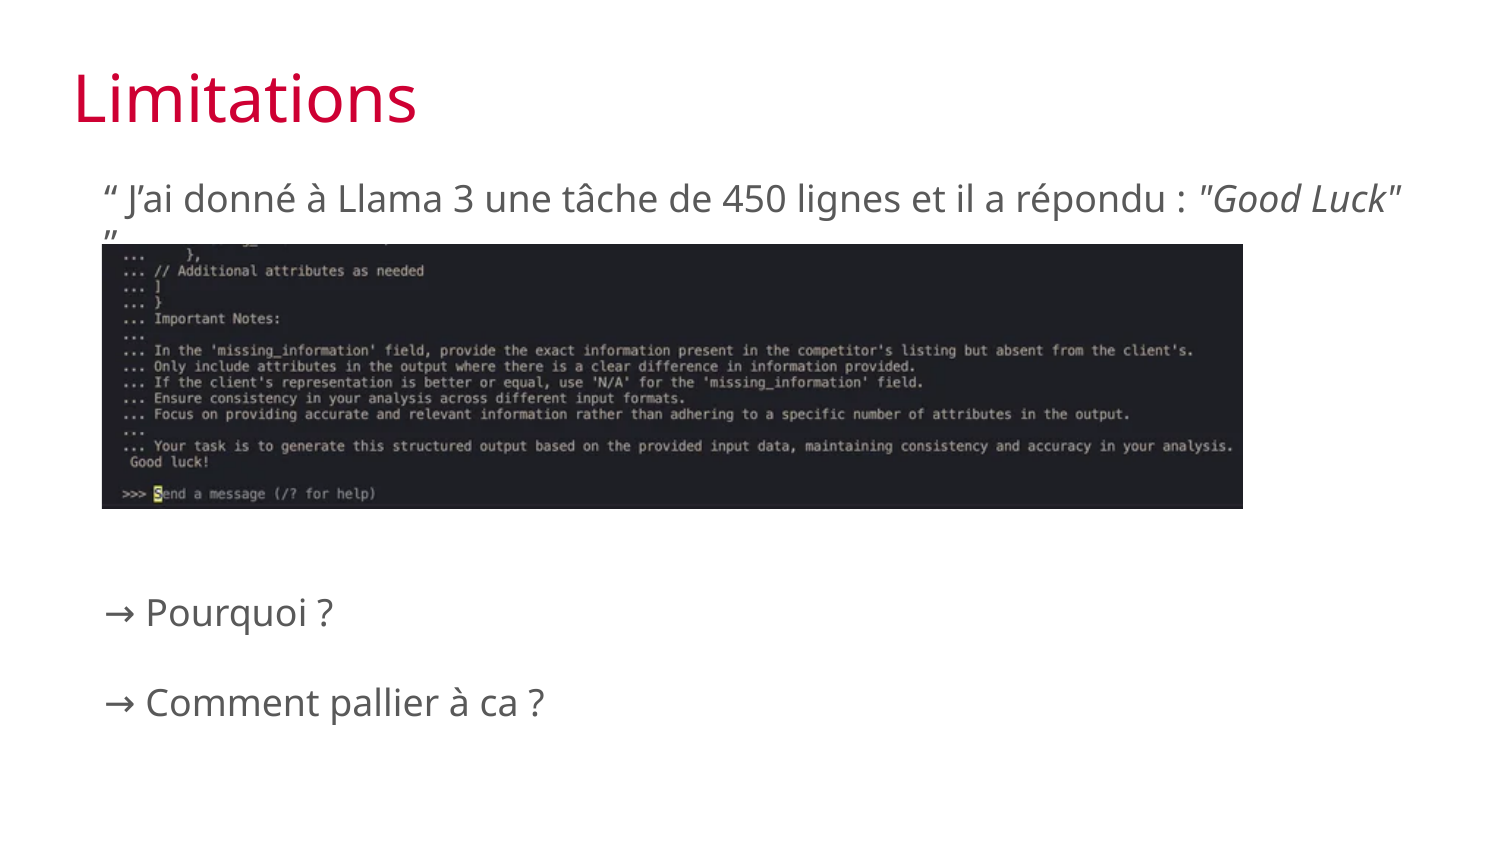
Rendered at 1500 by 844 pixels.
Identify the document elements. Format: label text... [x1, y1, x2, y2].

title Limitations [72, 56, 1428, 136]
text_box “ J’ai donné à Llama 3 une tâche de 450 lignes et il a répondu : "Good Luck" ” [89, 115, 1428, 326]
picture [101, 244, 1244, 509]
text_box → Pourquoi ? → Comment pallier à ca ? [89, 573, 1179, 829]
